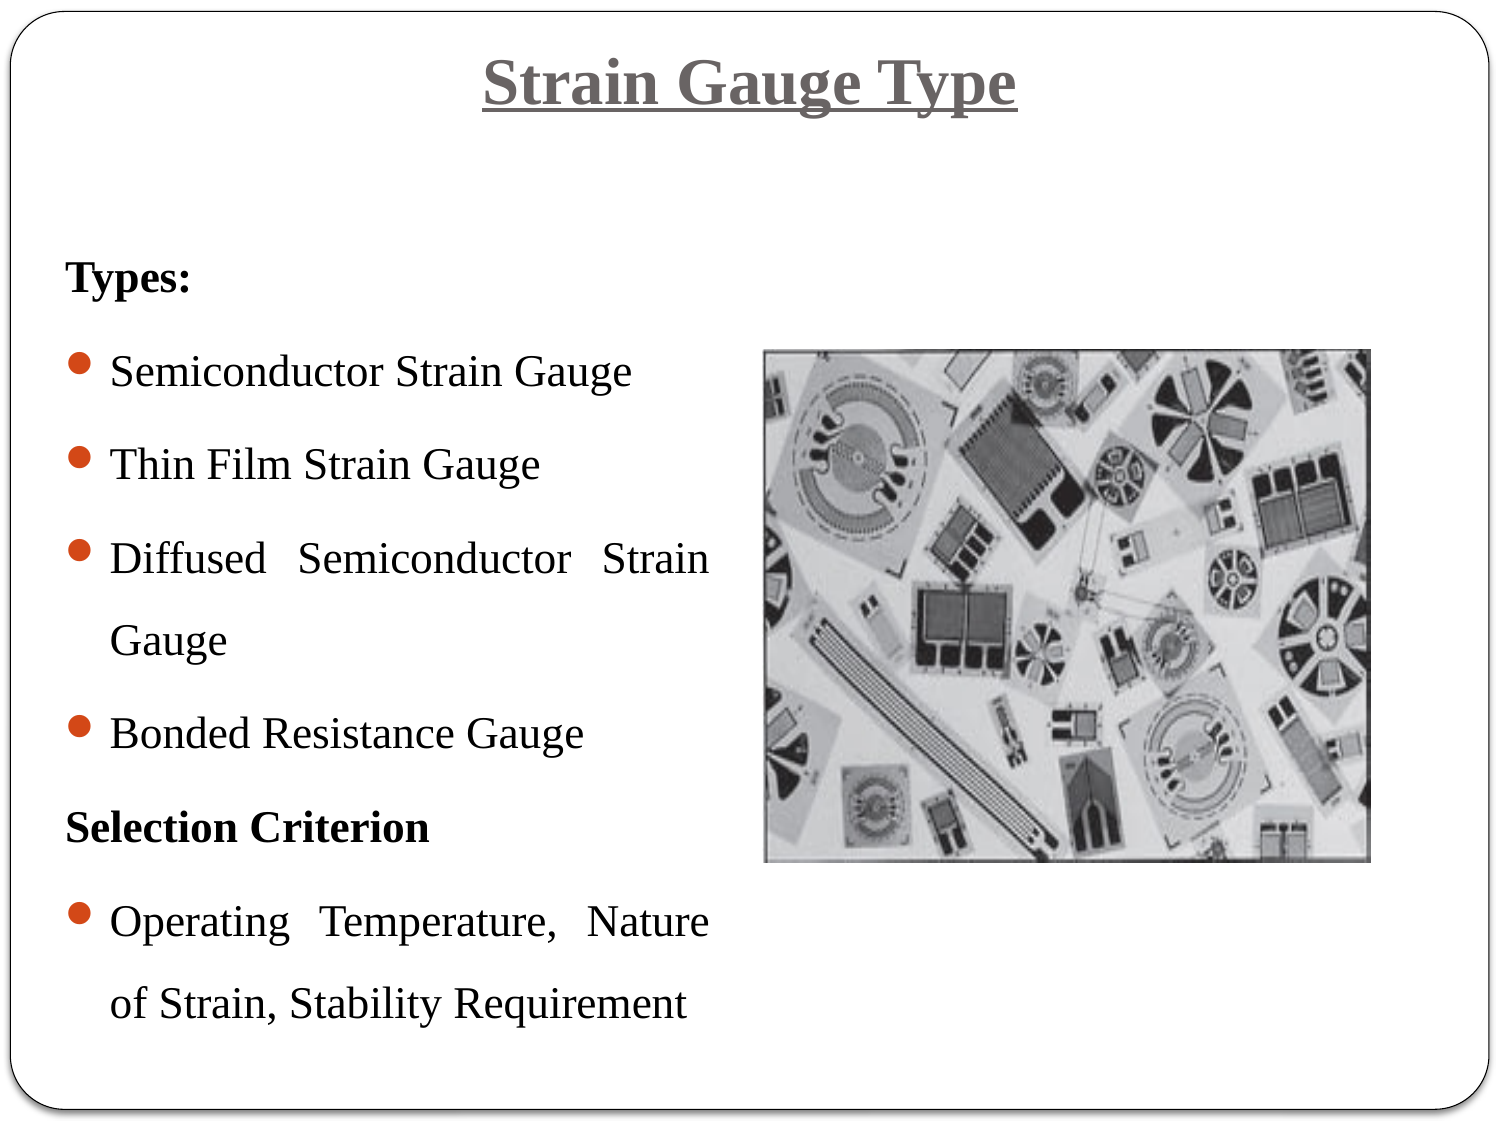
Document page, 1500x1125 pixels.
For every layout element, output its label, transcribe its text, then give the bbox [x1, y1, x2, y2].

list Types: Semiconductor Strain Gauge Thin Film Strain Gauge Diffused Semiconductor Strain Gauge Bonded Resistance Gauge Selection Criterion Operating Temperature, Nature of Strain, Stability Requirement [50, 212, 725, 1038]
picture [762, 349, 1371, 863]
title Strain Gauge Type [0, 0, 1500, 133]
